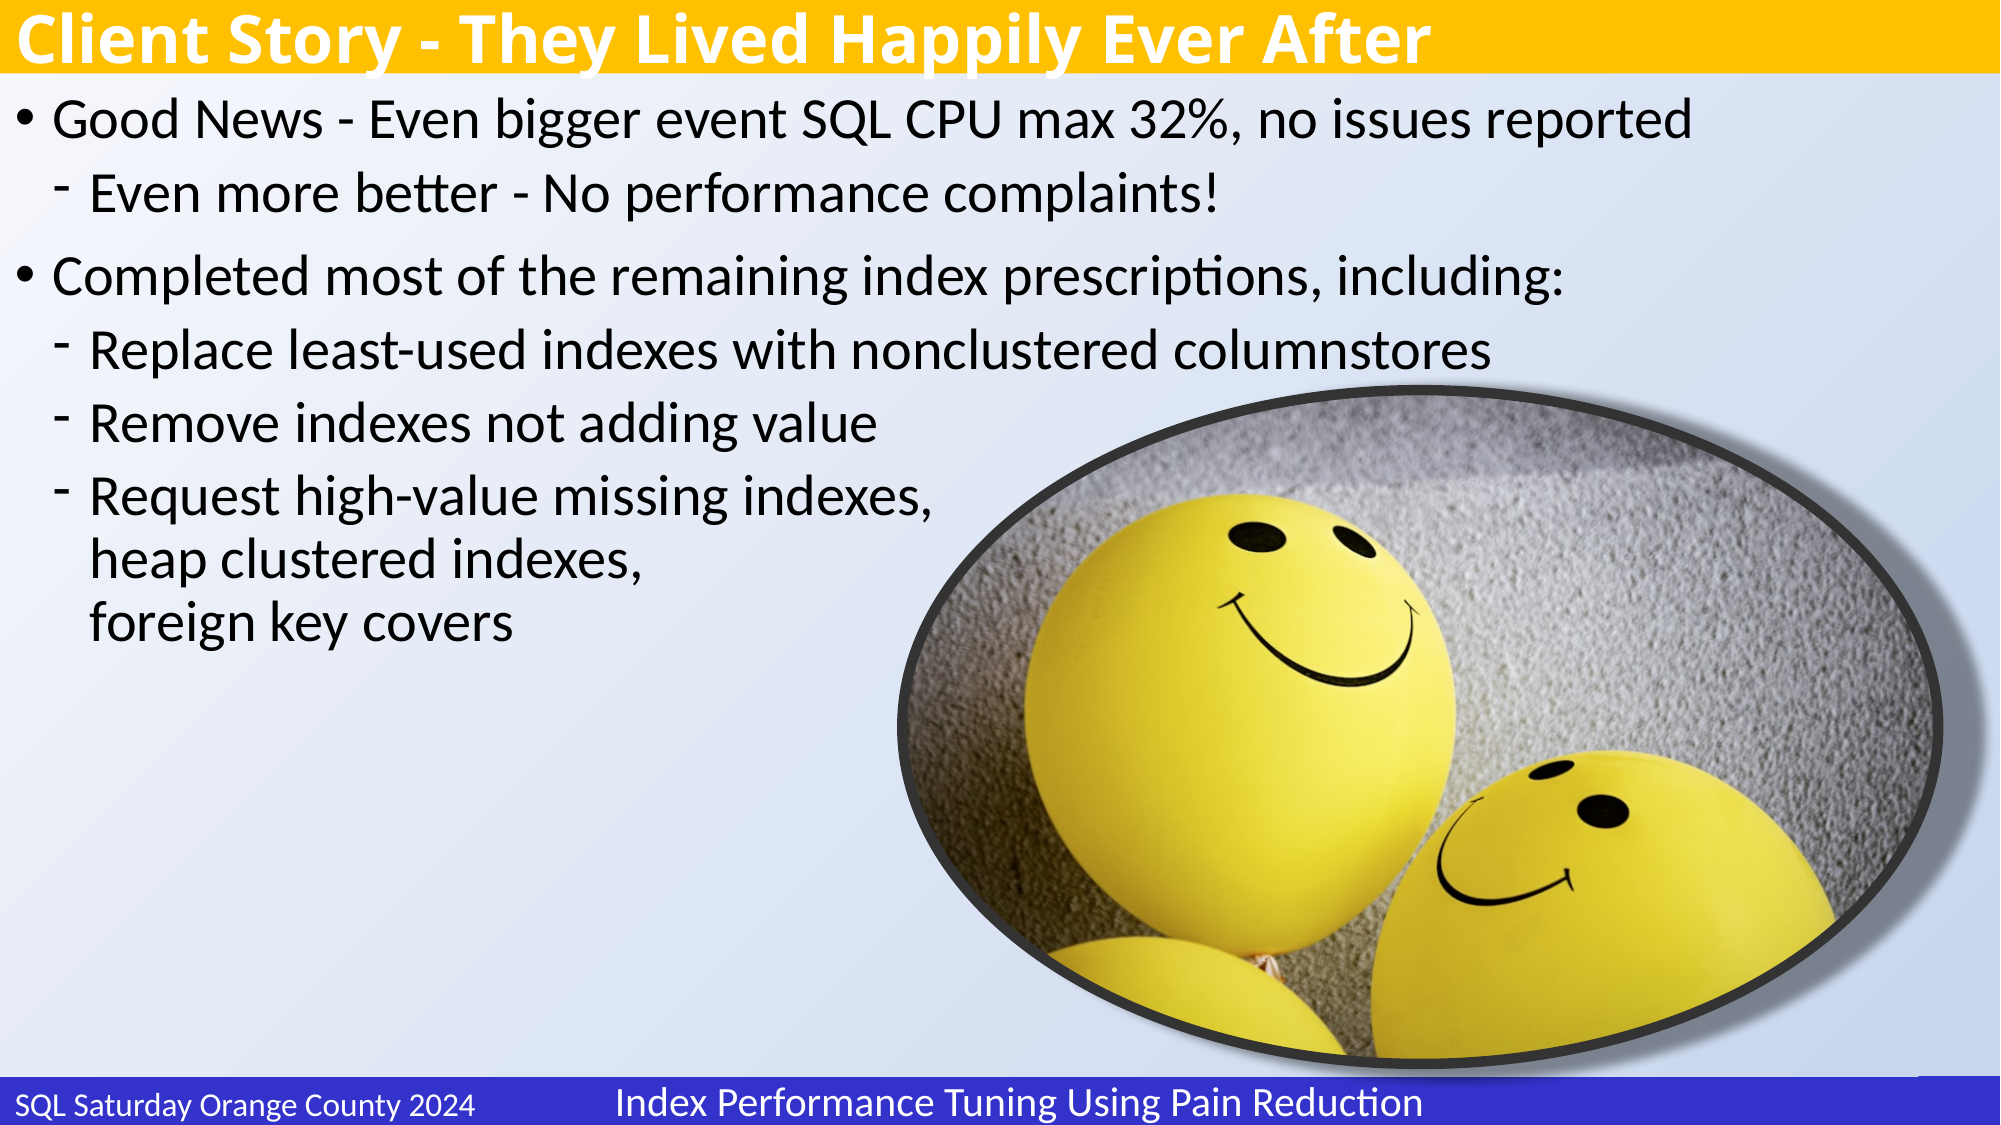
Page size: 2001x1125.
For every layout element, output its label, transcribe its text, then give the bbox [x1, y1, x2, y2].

picture [902, 390, 1939, 1064]
list Good News - Even bigger event SQL CPU max 32%, no issues reported Even more better - No performance complaints! Completed most of the remaining index prescriptions, including: Replace least-used indexes with nonclustered columnstores Remove indexes not adding value Request high-value missing indexes, heap clustered indexes, foreign key covers [0, 74, 2000, 1077]
title Client Story - They Lived Happily Ever After [0, 0, 2000, 74]
